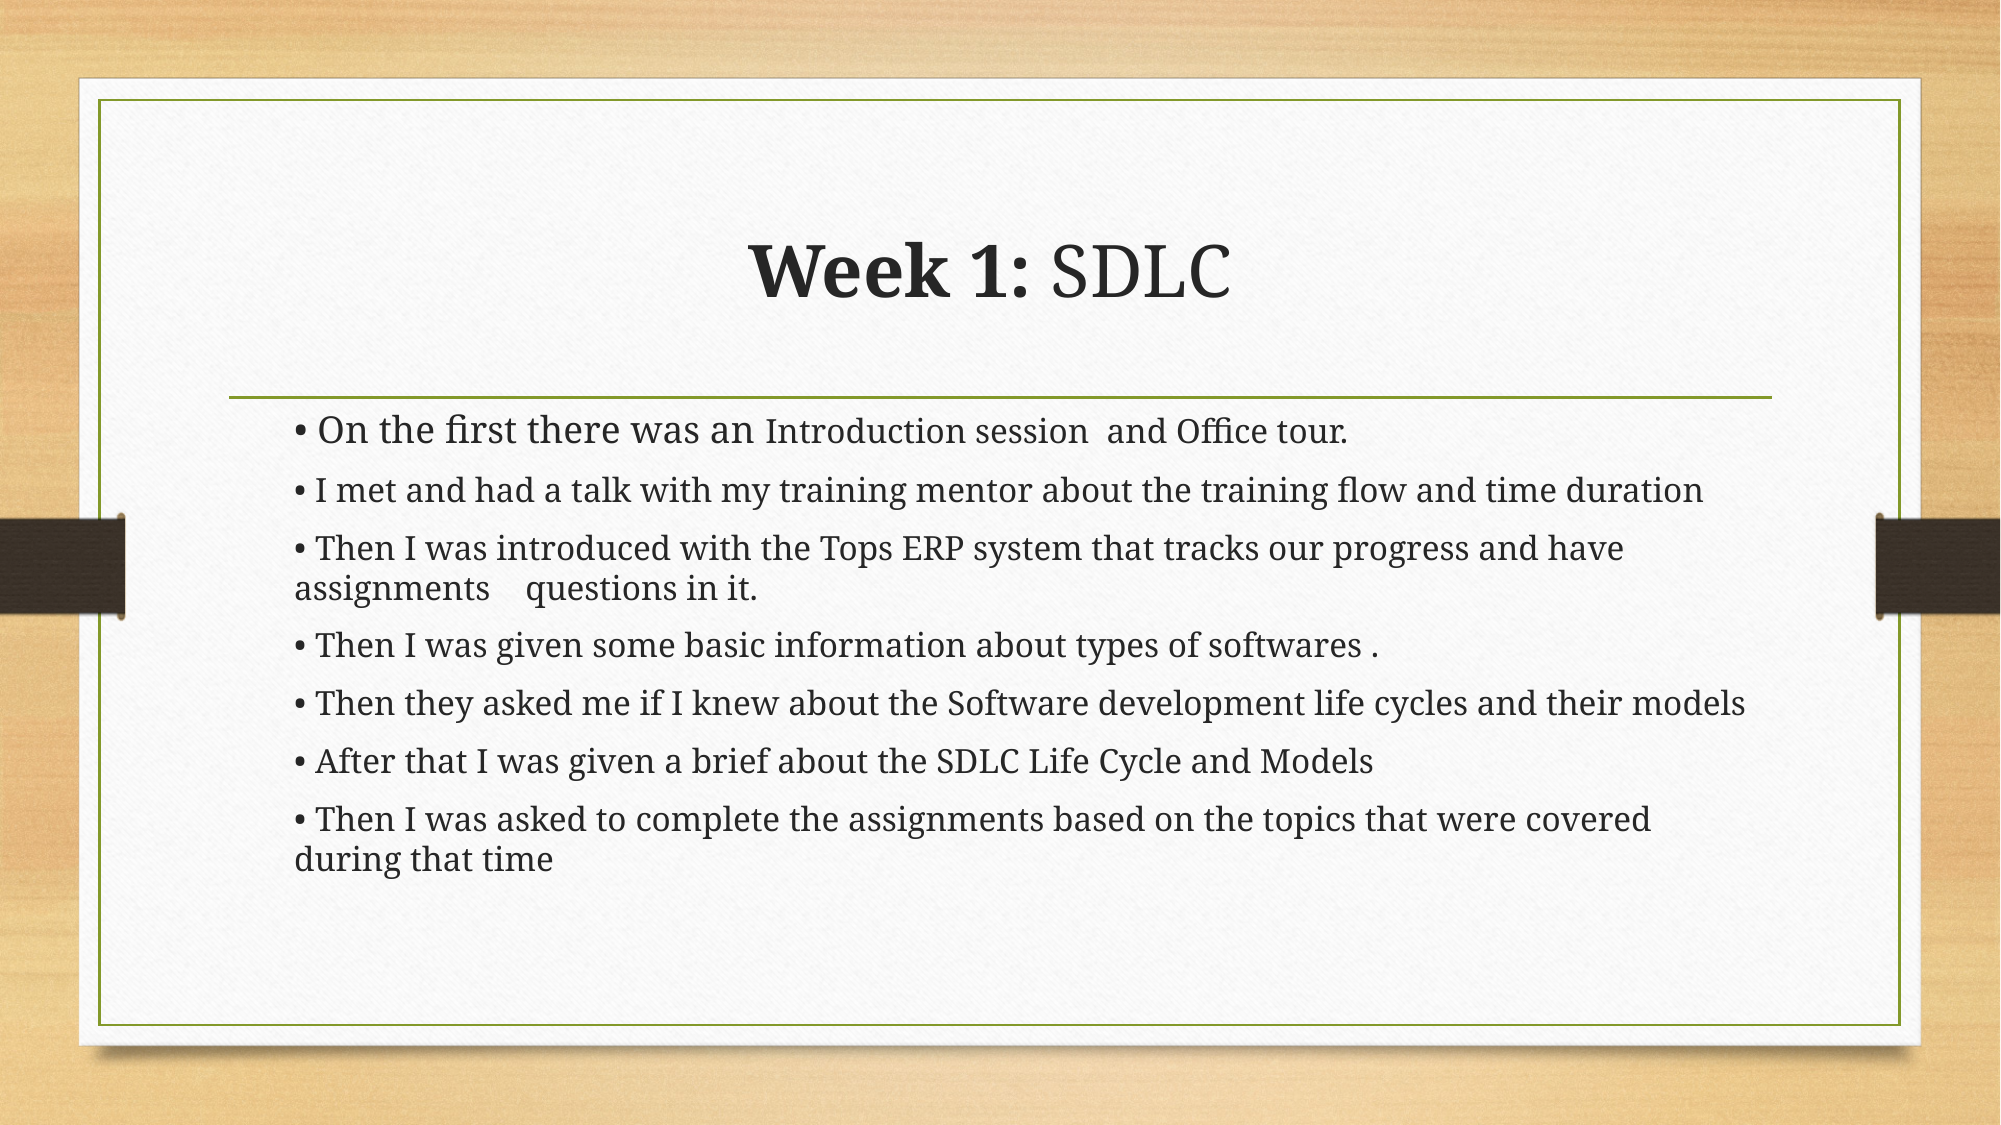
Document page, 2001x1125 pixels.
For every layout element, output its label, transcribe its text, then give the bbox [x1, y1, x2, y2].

title Week 1: SDLC [212, 161, 1788, 375]
list • On the first there was an Introduction session and Office tour. • I met and had a talk with my training mentor about the training flow and time duration • Then I was introduced with the Tops ERP system that tracks our progress and have assignments questions in it. • Then I was given some basic information about types of softwares . • Then they asked me if I knew about the Software development life cycles and their models • After that I was given a brief about the SDLC Life Cycle and Models • Then I was asked to complete the assignments based on the topics that were covered during that time [212, 398, 1772, 942]
picture [0, 0, 2001, 1125]
